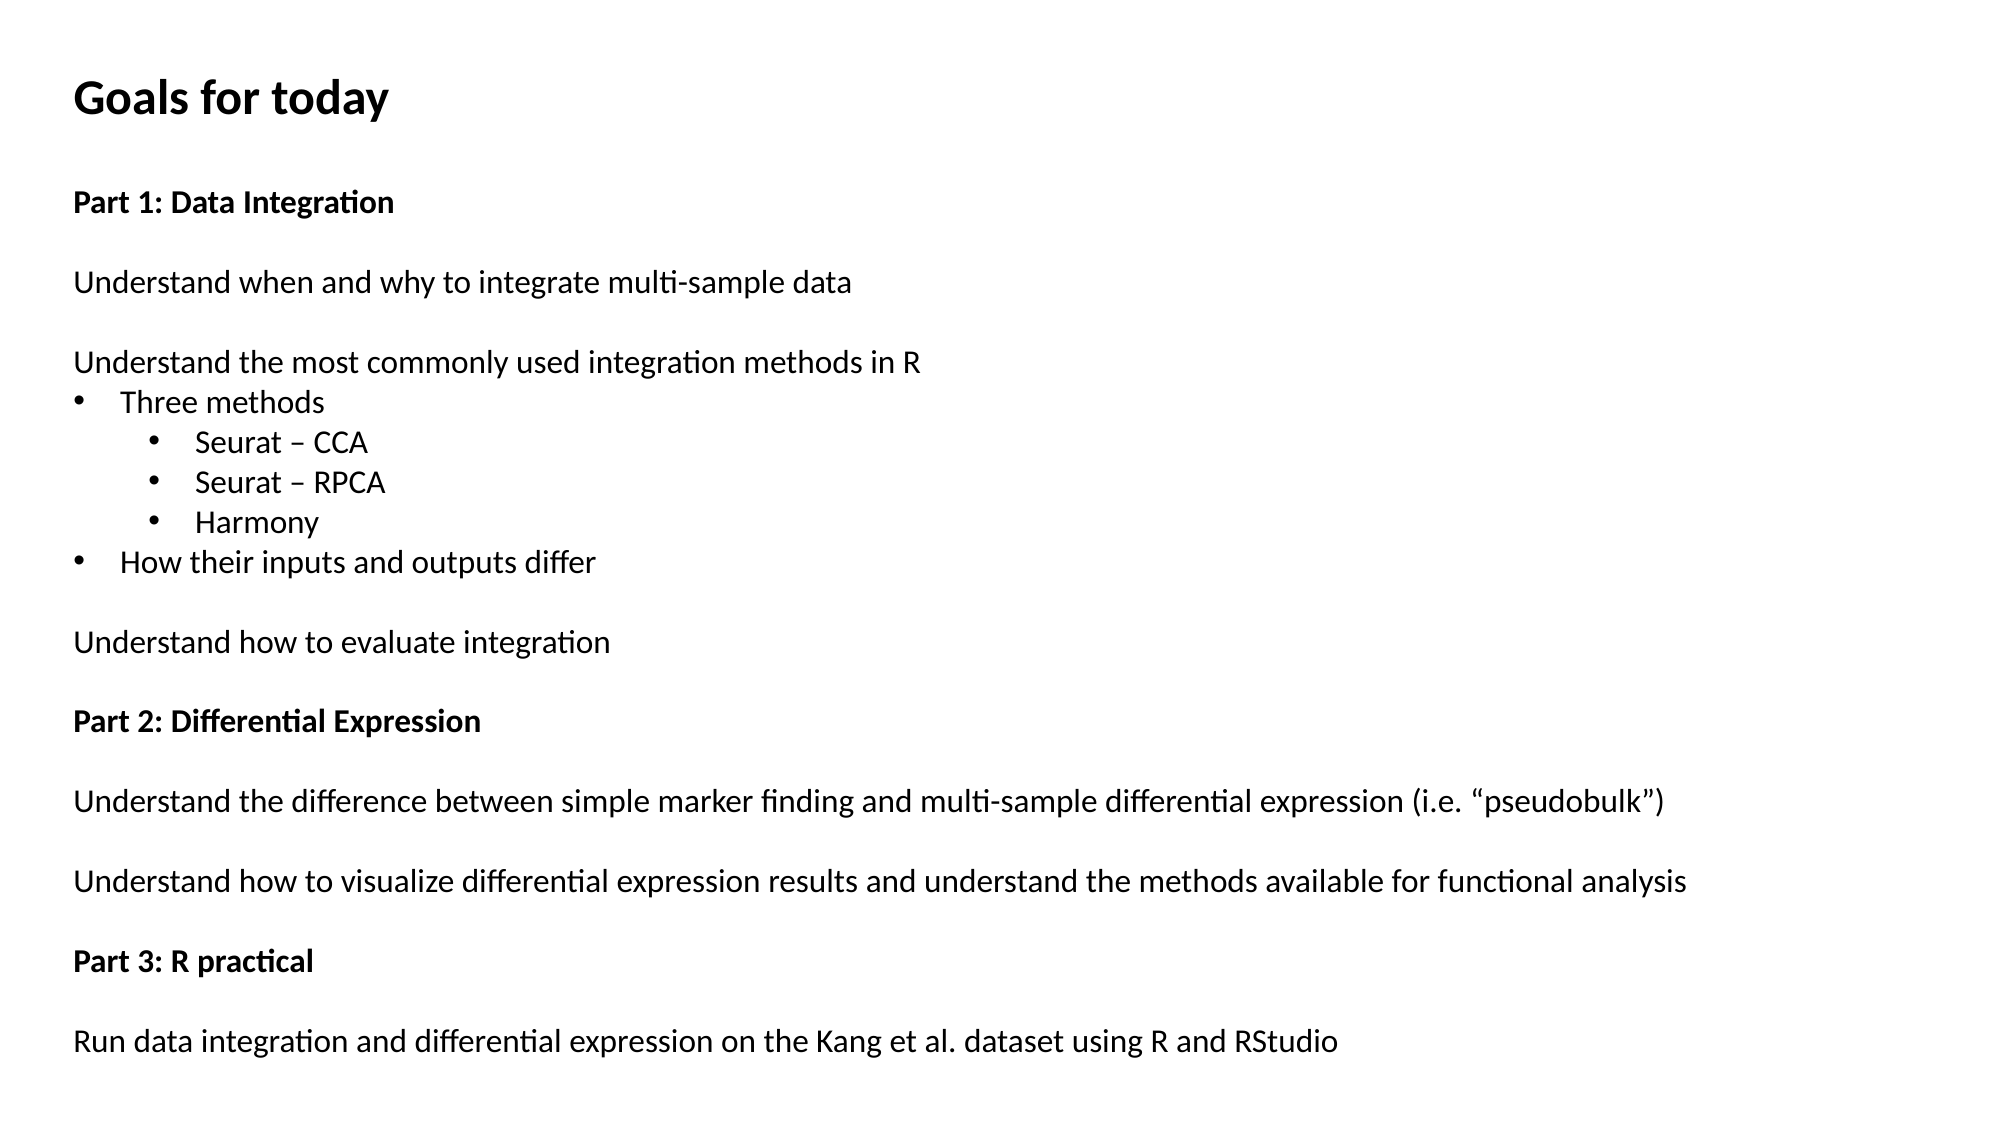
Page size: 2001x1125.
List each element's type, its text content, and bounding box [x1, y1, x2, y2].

text_box Goals for today [58, 56, 1306, 132]
text_box Part 1: Data Integration Understand when and why to integrate multi-sample data Understand the most commonly used integration methods in R Three methods Seurat – CCA Seurat – RPCA Harmony How their inputs and outputs differ Understand how to evaluate integration Part 2: Differential Expression Understand the difference between simple marker finding and multi-sample differential expression (i.e. “pseudobulk”) Understand how to visualize differential expression results and understand the methods available for functional analysis Part 3: R practical Run data integration and differential expression on the Kang et al. dataset using R and RStudio [58, 173, 1844, 1067]
